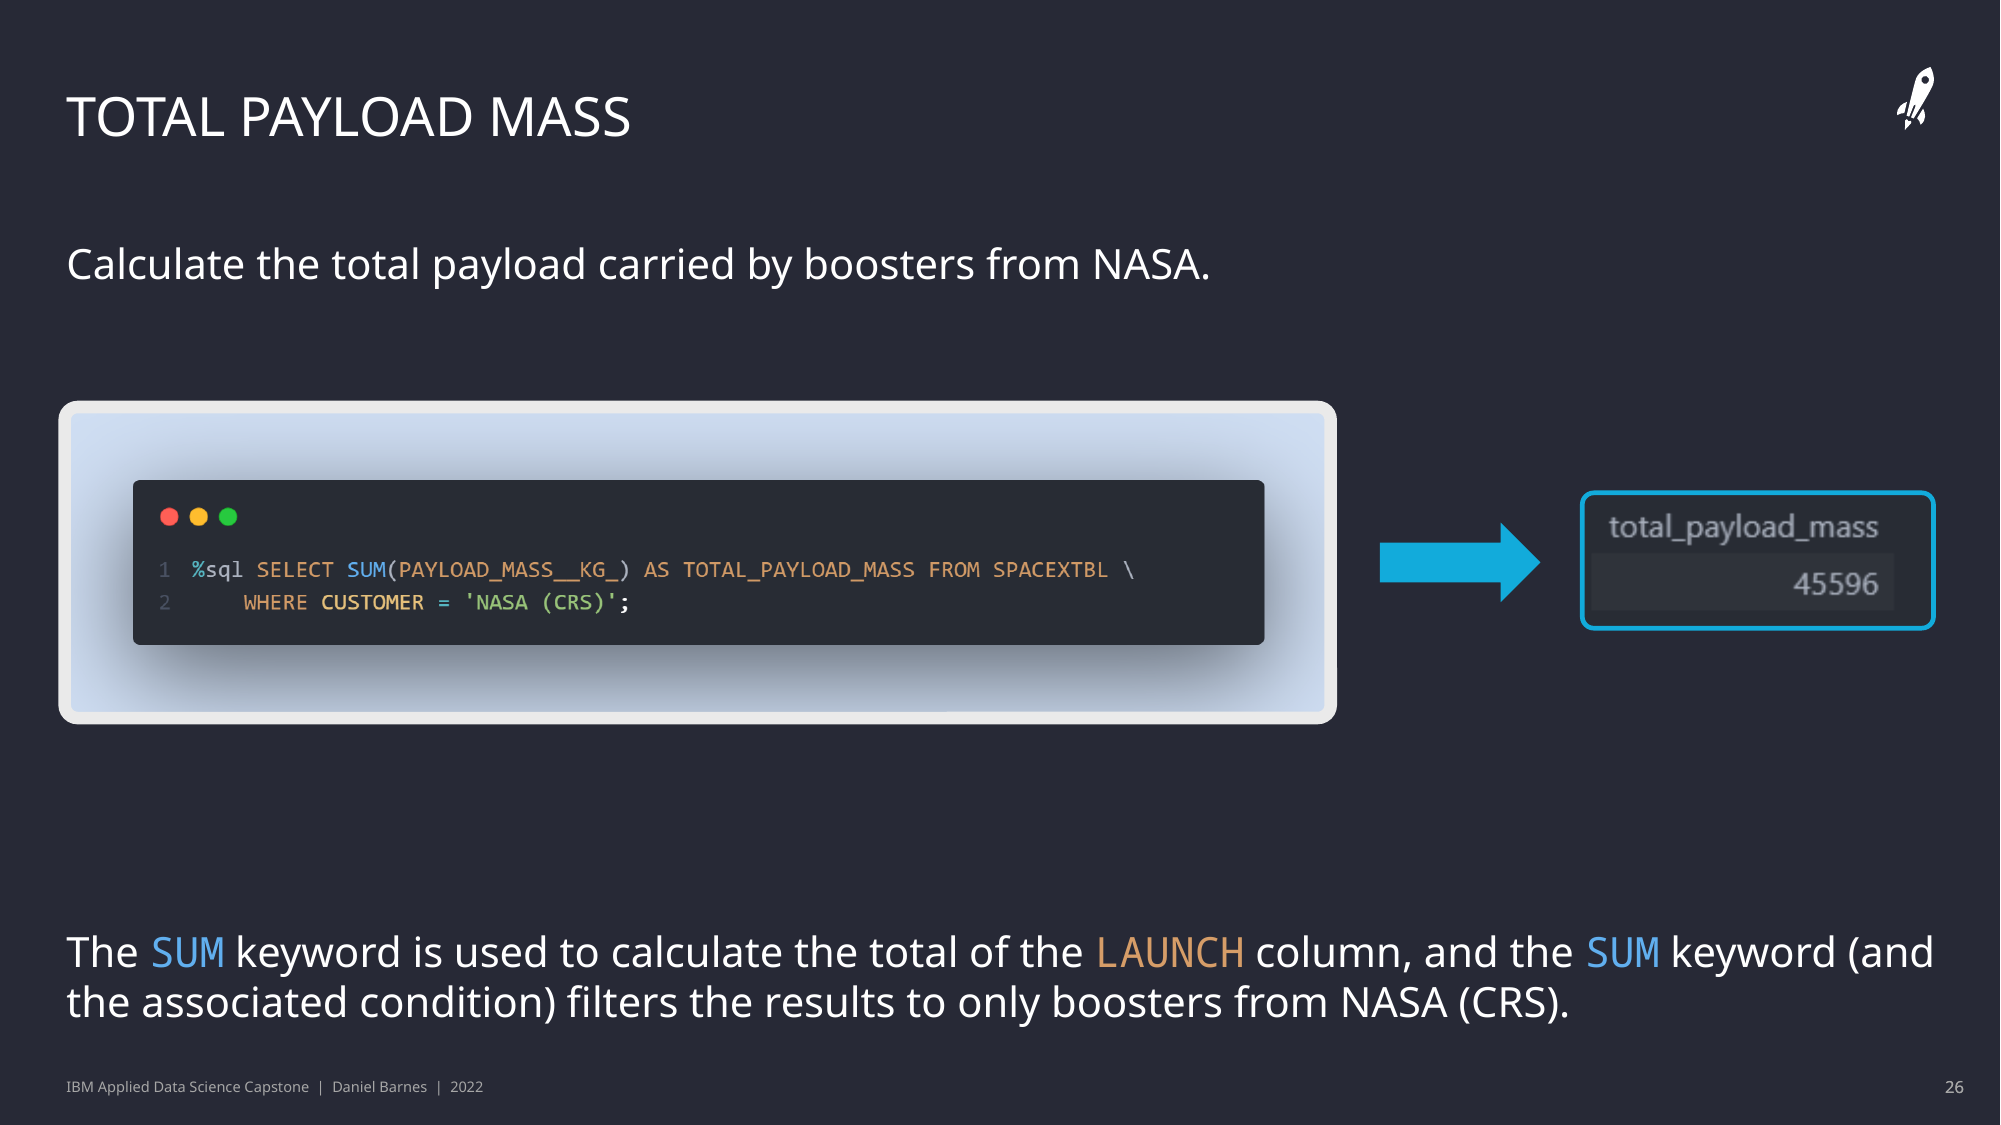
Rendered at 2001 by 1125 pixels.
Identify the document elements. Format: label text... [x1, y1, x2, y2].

picture [1582, 492, 1934, 629]
picture [64, 406, 1331, 719]
list Calculate the total payload carried by boosters from NASA. The SUM keyword is used to calculate the total of the LAUNCH column, and the SUM keyword (and the associated condition) filters the results to only boosters from NASA (CRS). [66, 237, 1938, 1050]
text_box [1378, 520, 1542, 605]
title Total Payload Mass [66, 30, 1863, 149]
